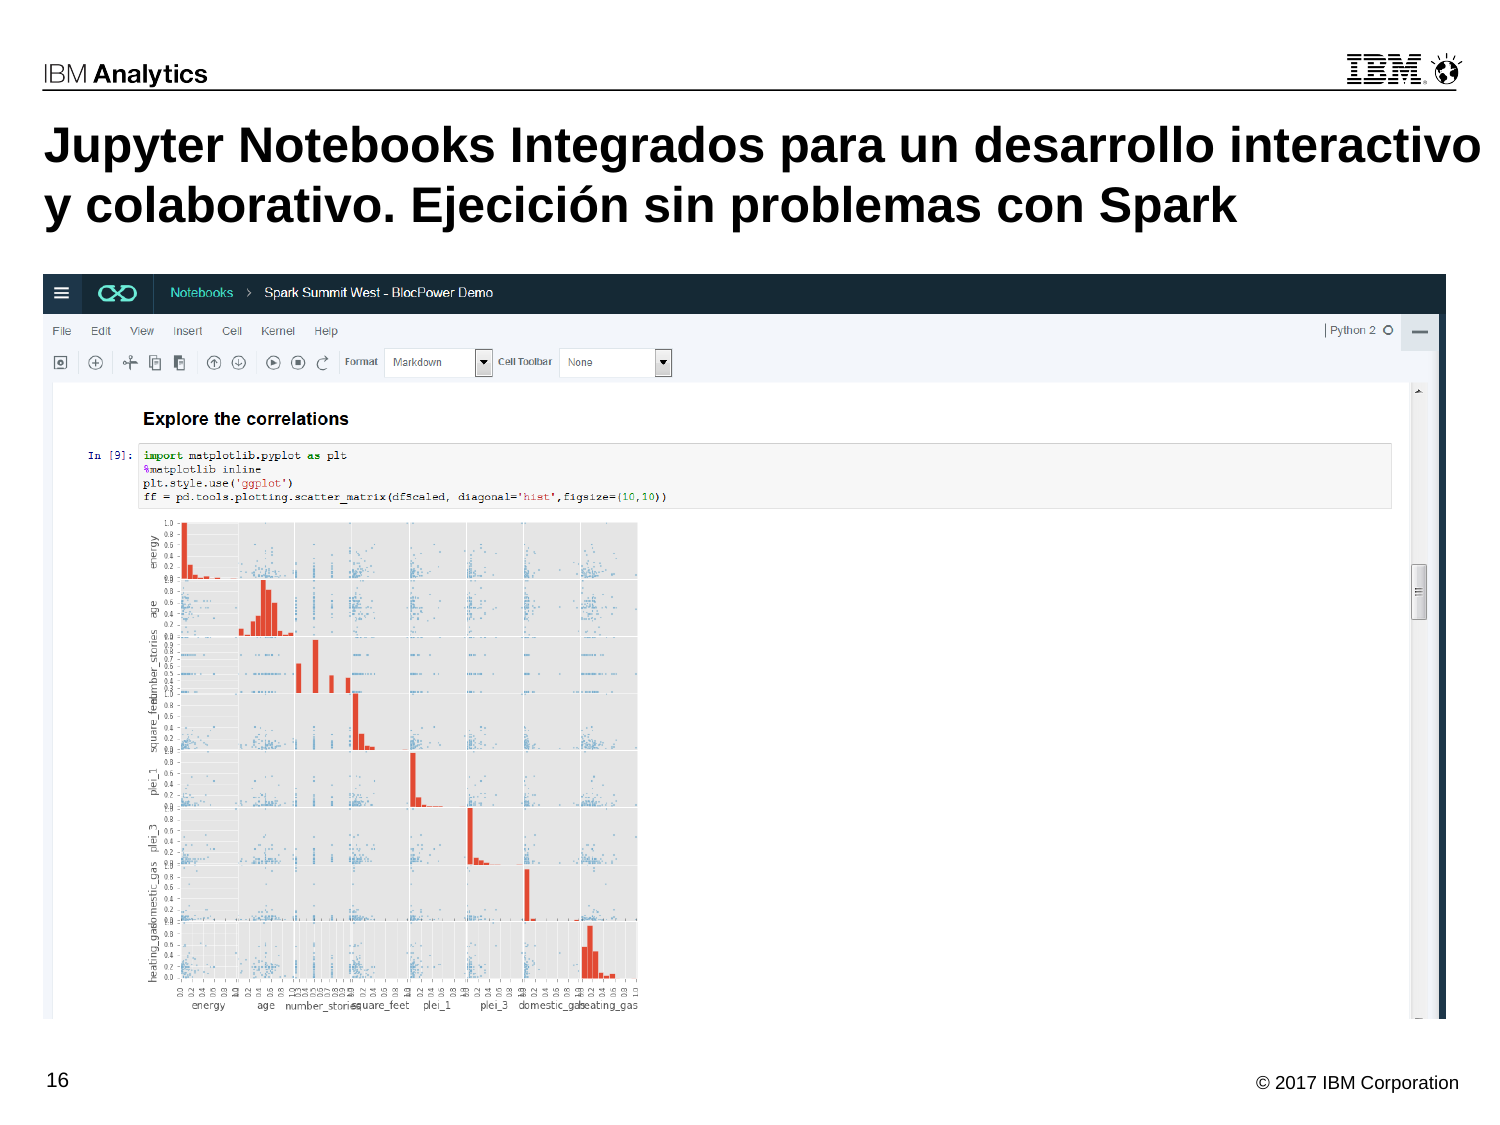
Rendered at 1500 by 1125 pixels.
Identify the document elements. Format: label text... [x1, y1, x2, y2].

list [43, 273, 1446, 1020]
title Jupyter Notebooks Integrados para un desarrollo interactivo y colaborativo. Ejecición sin problemas con Spark [43, 104, 1500, 256]
picture [1336, 42, 1471, 94]
picture [26, 46, 226, 102]
